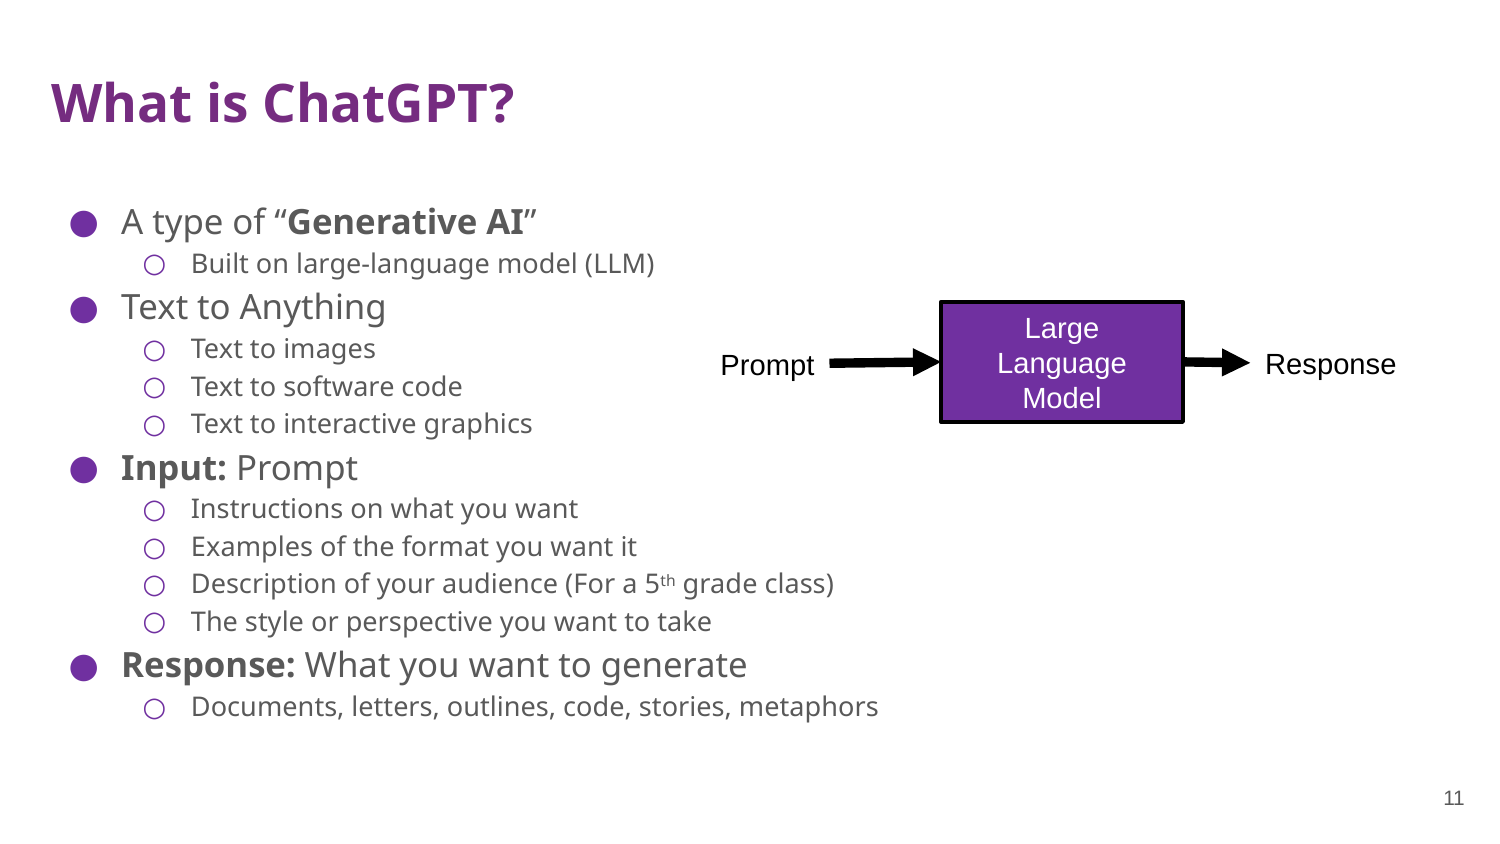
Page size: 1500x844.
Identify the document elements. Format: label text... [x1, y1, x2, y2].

title What is ChatGPT? [36, 54, 1435, 148]
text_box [700, 301, 1415, 423]
slide_number 11 [1389, 764, 1480, 830]
list A type of “Generative AI” Built on large-language model (LLM) Text to Anything Text to images Text to software code Text to interactive graphics Input: Prompt Instructions on what you want Examples of the format you want it Description of your audience (For a 5th grade class) The style or perspective you want to take Response: What you want to generate Documents, letters, outlines, code, stories, metaphors [36, 178, 1083, 739]
